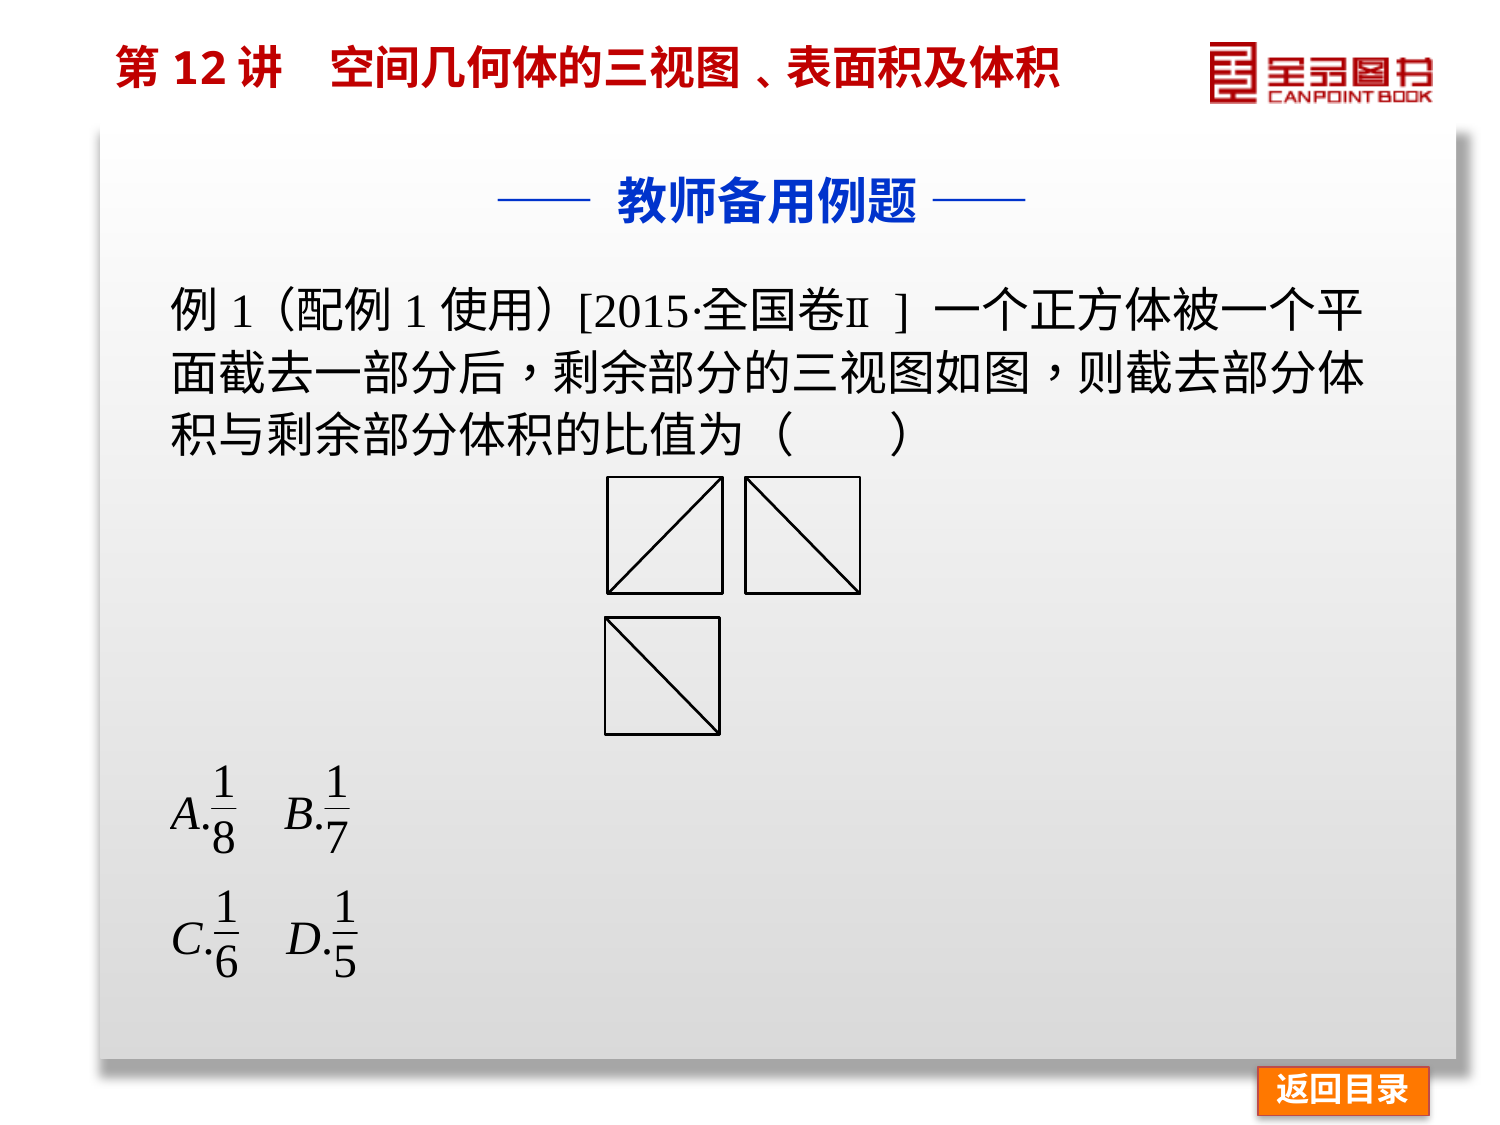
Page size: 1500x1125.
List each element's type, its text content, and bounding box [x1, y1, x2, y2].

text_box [170, 279, 1366, 1028]
picture [1210, 42, 1433, 104]
text_box —— 教师备用例题 —— [112, 148, 1412, 1035]
text_box 返回目录 [1257, 1066, 1430, 1116]
text_box 第12讲 空间几何体的三视图﹑表面积及体积 [100, 27, 1199, 106]
